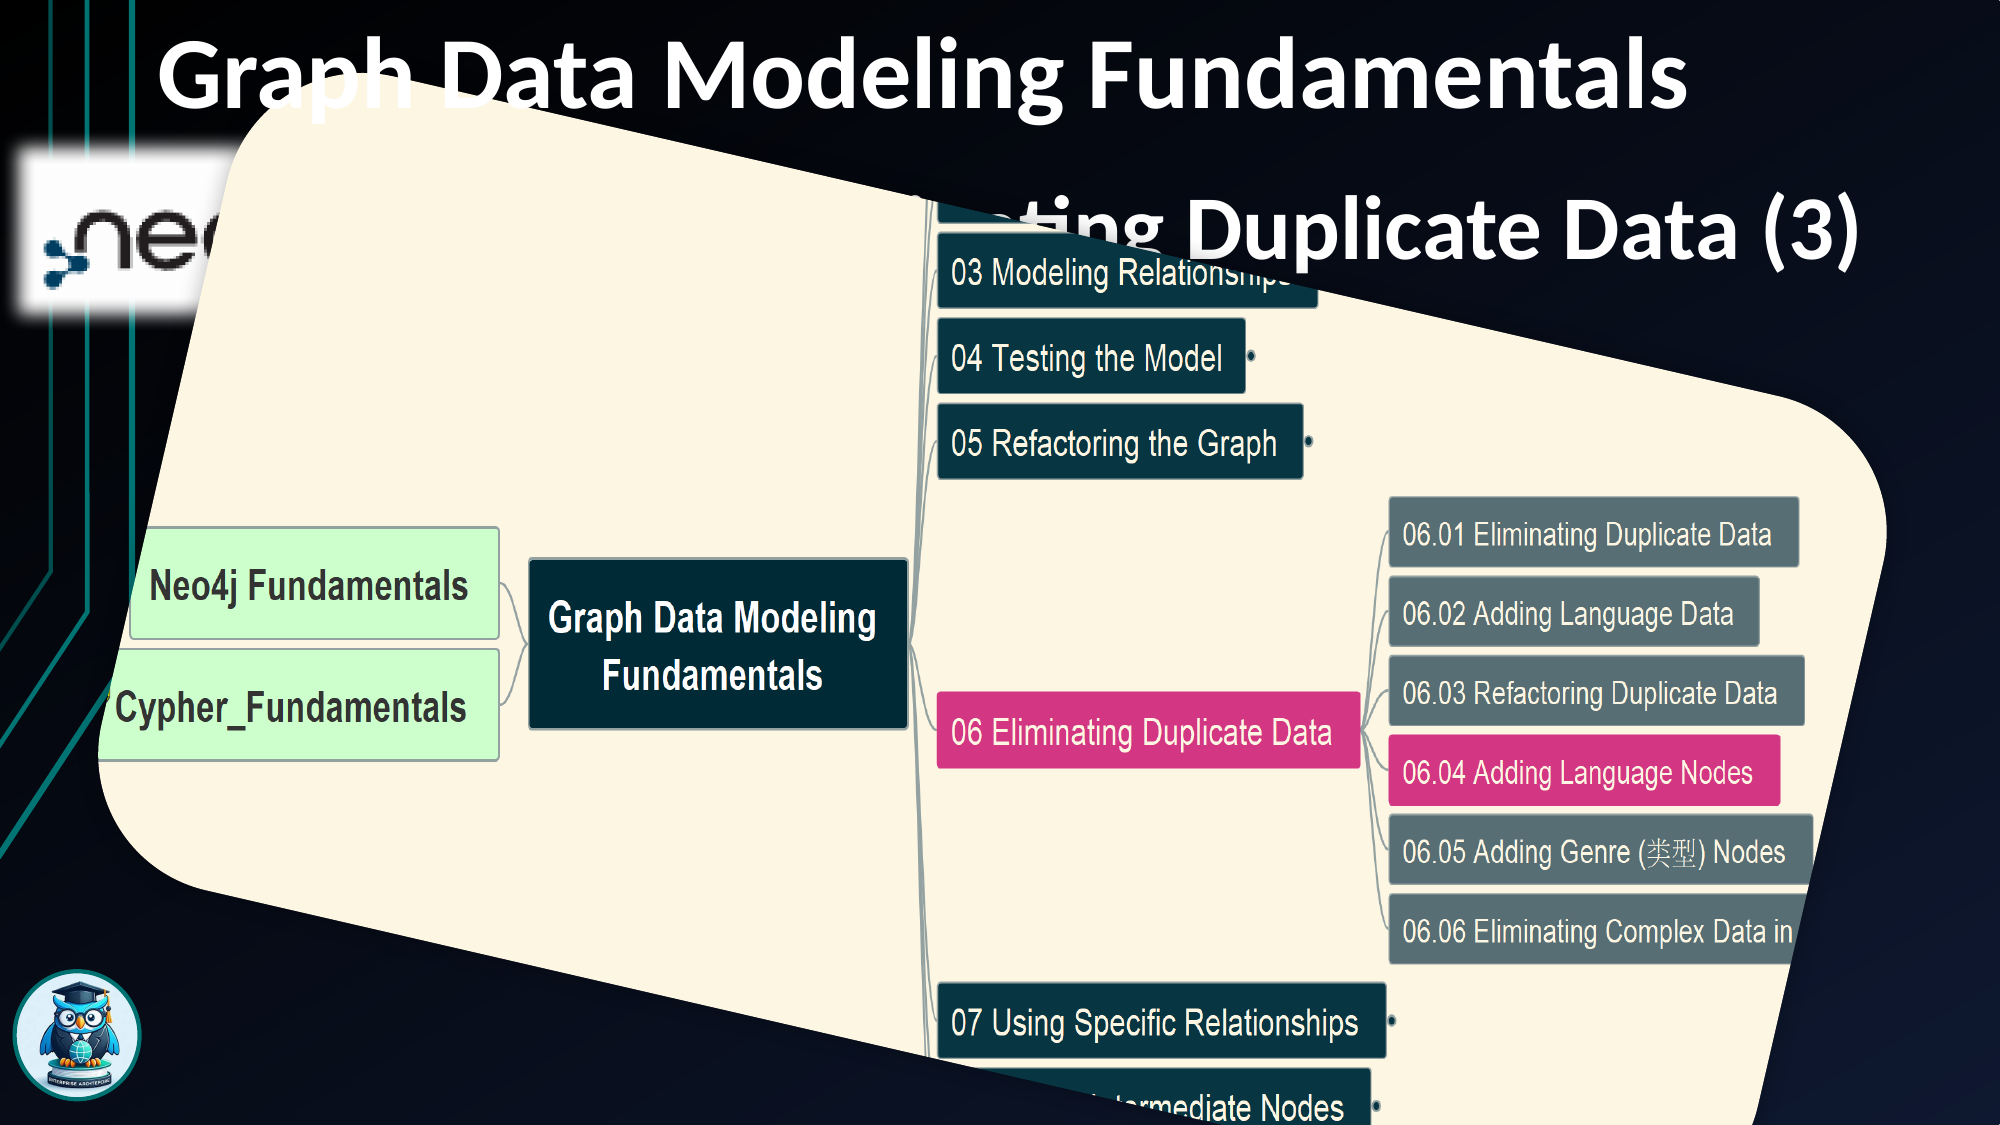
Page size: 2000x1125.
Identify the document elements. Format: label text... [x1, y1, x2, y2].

text_box Graph Data Modeling Fundamentals [137, 4, 1775, 147]
text_box [12, 969, 140, 1102]
title 6. Eliminating Duplicate Data (3) [769, 129, 1888, 331]
picture [0, 129, 1887, 1125]
